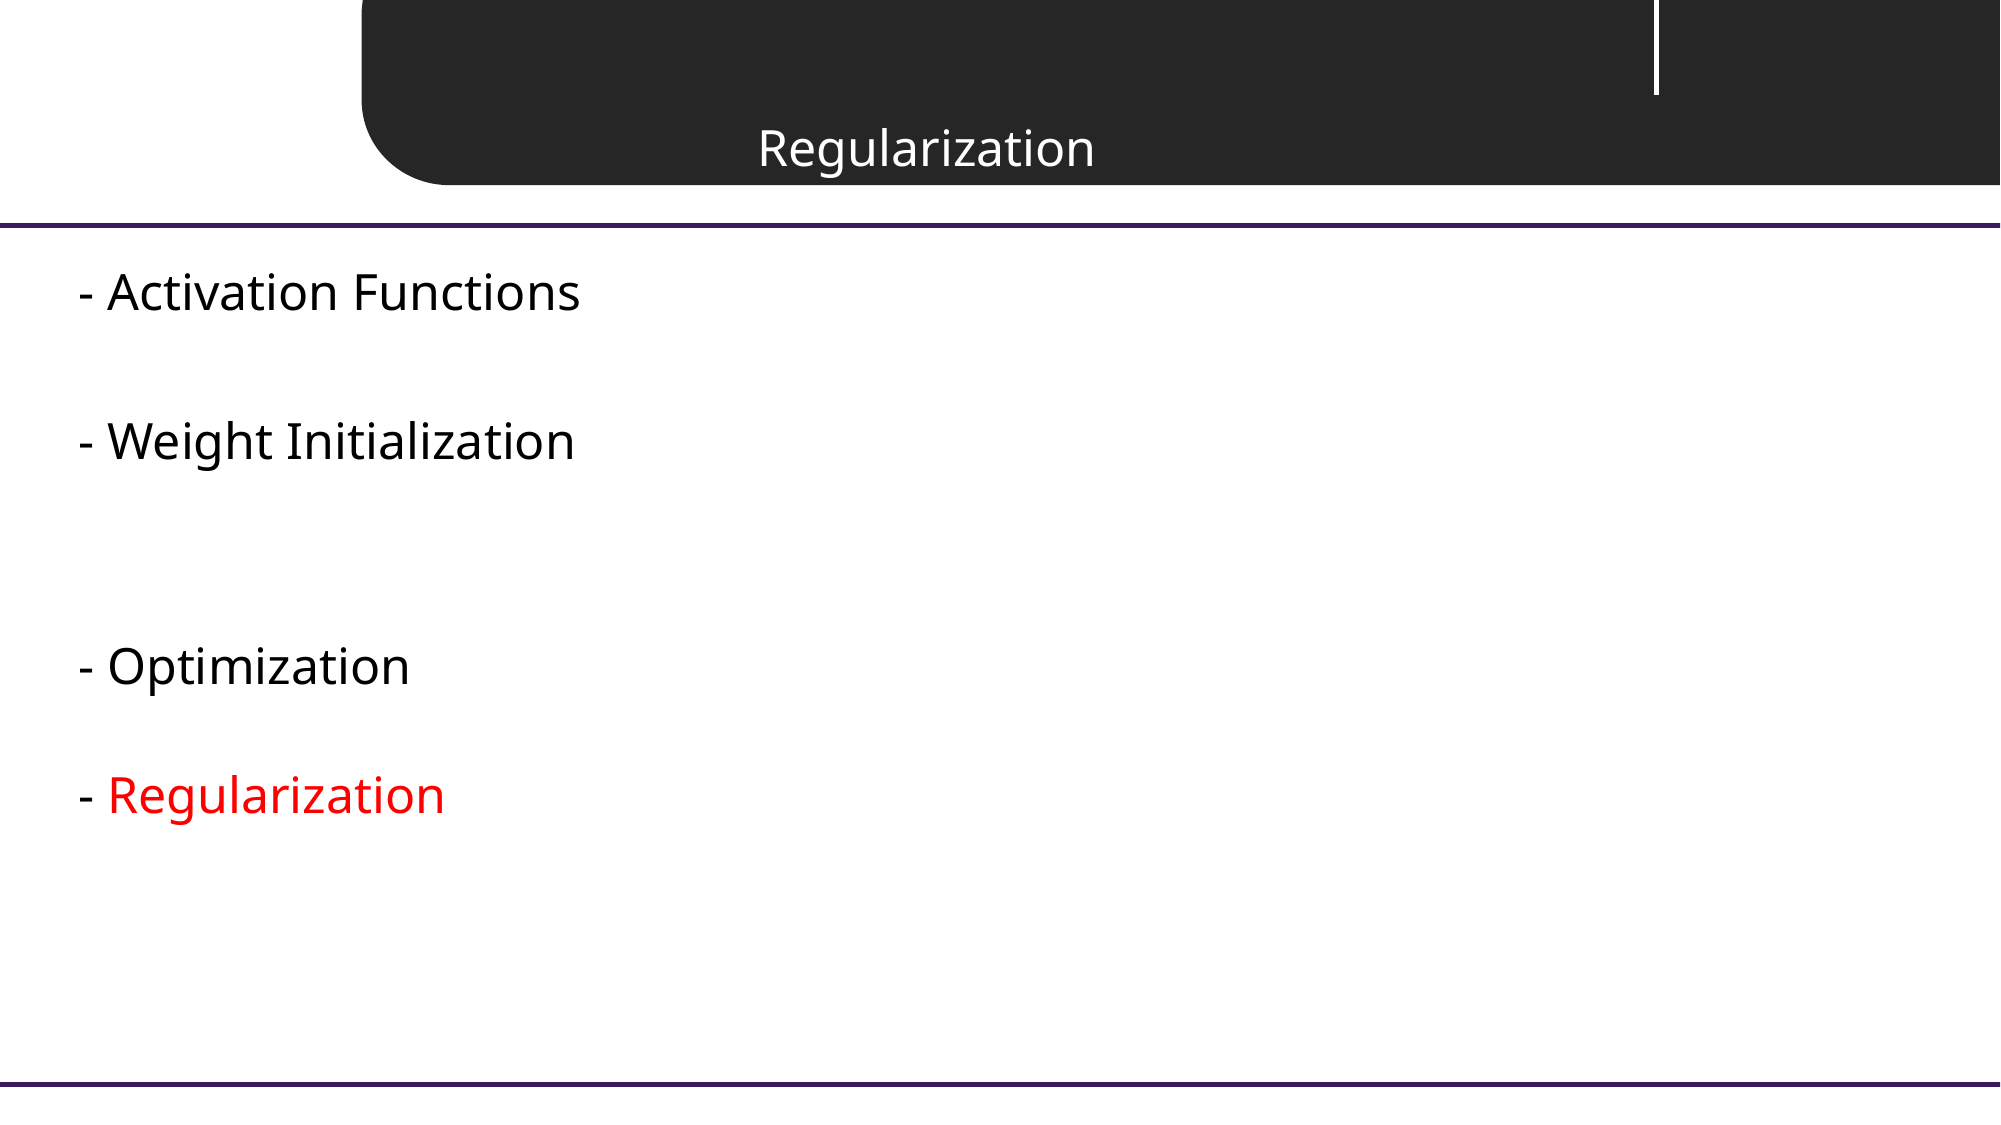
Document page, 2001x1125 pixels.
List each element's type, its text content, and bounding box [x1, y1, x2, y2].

text_box Unit 05 ㅣ Regularization [417, 118, 1386, 176]
list - Activation Functions - Weight Initialization - Optimization - Regularization [63, 259, 1937, 1066]
